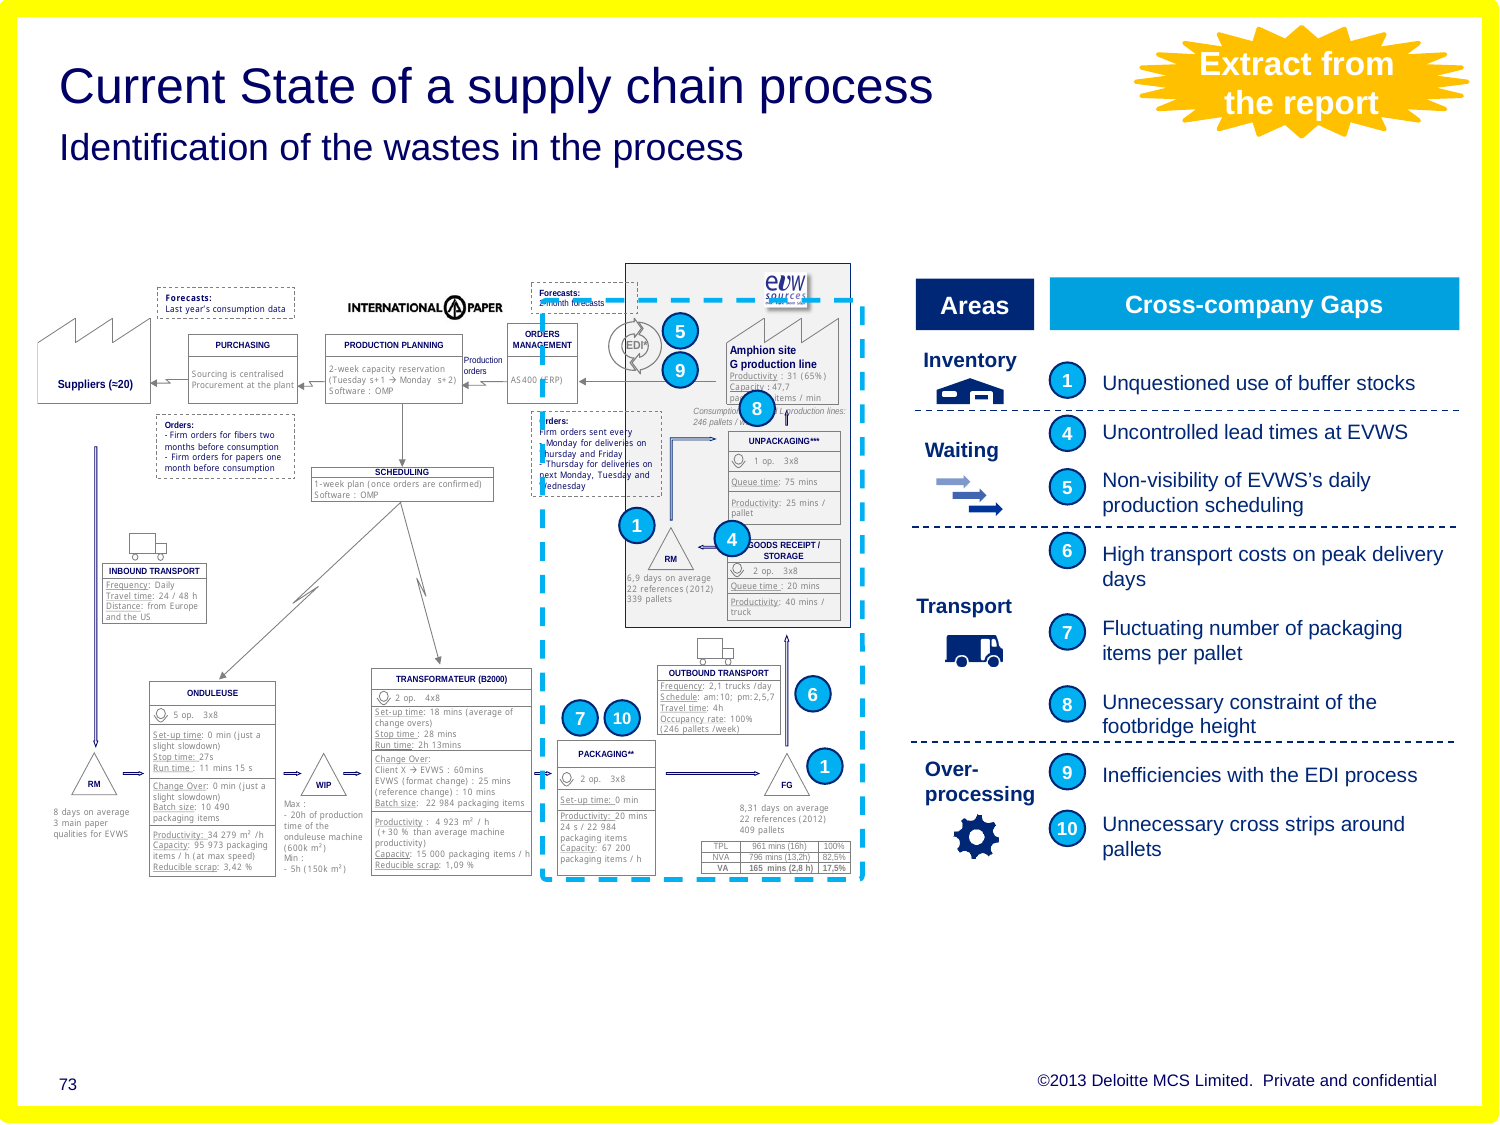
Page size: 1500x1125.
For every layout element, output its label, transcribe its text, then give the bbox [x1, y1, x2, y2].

text_box 4 [1049, 418, 1086, 452]
text_box Transport [910, 585, 1029, 643]
text_box 9 [1049, 753, 1086, 790]
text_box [542, 299, 863, 880]
text_box Unquestioned use of buffer stocks Uncontrolled lead times at EVWS Non-visibility of EVWS’s daily production scheduling High transport costs on peak delivery days Fluctuating number of packaging items per pallet Unnecessary constraint of the footbridge height Inefficiencies with the EDI process Unnecessary cross strips around pallets [1087, 362, 1460, 410]
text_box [936, 474, 1003, 517]
text_box Cross-company Gaps [1049, 277, 1460, 331]
text_box Waiting [918, 429, 1038, 487]
text_box Areas [915, 278, 1035, 331]
text_box 6 [1049, 535, 1086, 569]
text_box 5 [1049, 469, 1086, 505]
picture [953, 814, 999, 859]
text_box 73 [58, 1074, 118, 1095]
text_box 8 [1049, 686, 1086, 722]
text_box 1 [1049, 362, 1086, 398]
text_box [6, 6, 1493, 1117]
text_box 10 [1049, 810, 1086, 847]
text_box 7 [1049, 614, 1086, 650]
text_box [936, 377, 1004, 406]
picture [37, 262, 907, 880]
text_box Over- processing [918, 751, 1038, 806]
text_box Extract from the report [1133, 25, 1470, 120]
text_box Inventory [917, 339, 1036, 397]
text_box Unquestioned use of buffer stocks Uncontrolled lead times at EVWS Non-visibility of EVWS’s daily production scheduling High transport costs on peak delivery days Fluctuating number of packaging items per pallet Unnecessary constraint of the footbridge height Inefficiencies with the EDI process Unnecessary cross strips around pallets [1087, 411, 1460, 868]
text_box Identification of the wastes in the process [59, 120, 1441, 213]
picture [944, 635, 1004, 668]
